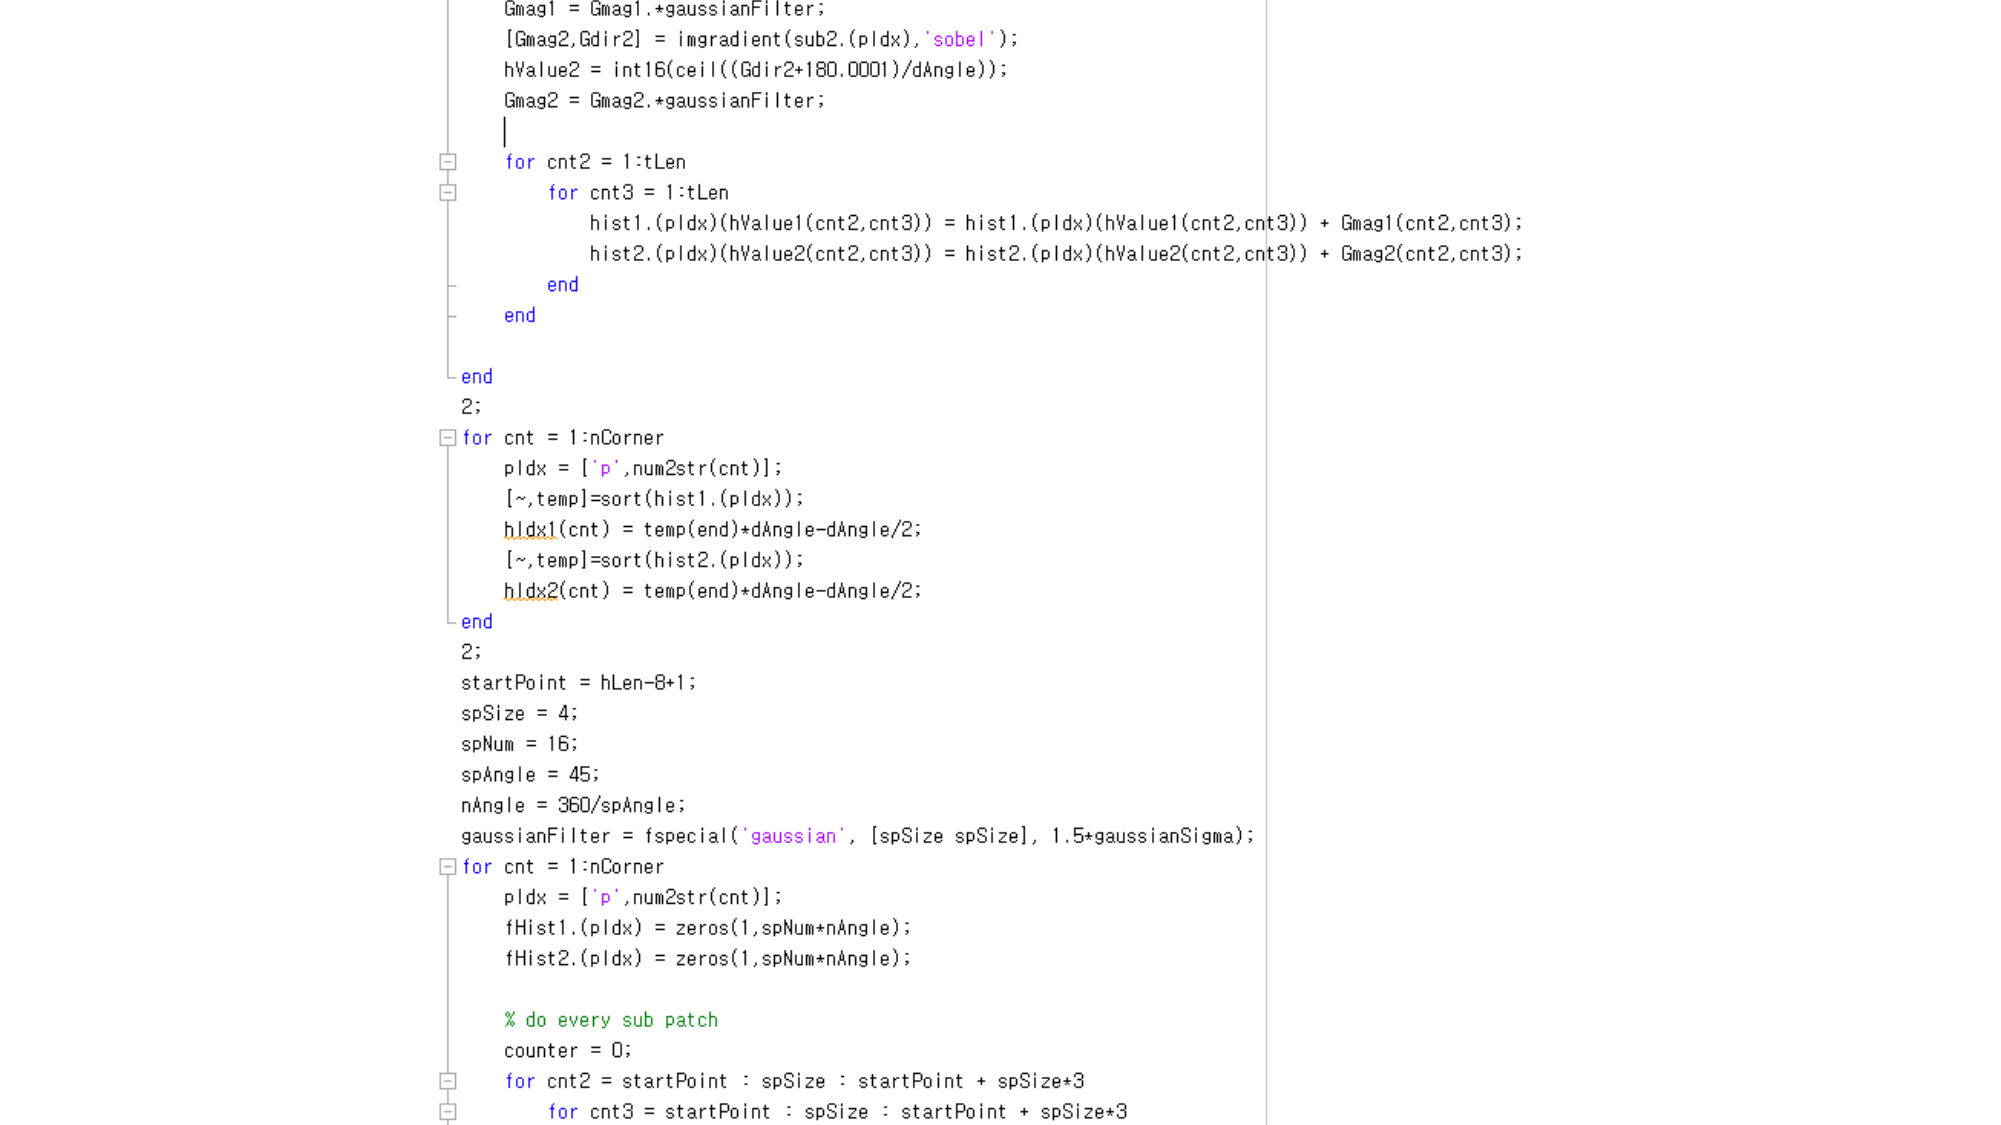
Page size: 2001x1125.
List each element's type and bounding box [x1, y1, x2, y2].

picture [429, 0, 1571, 1125]
